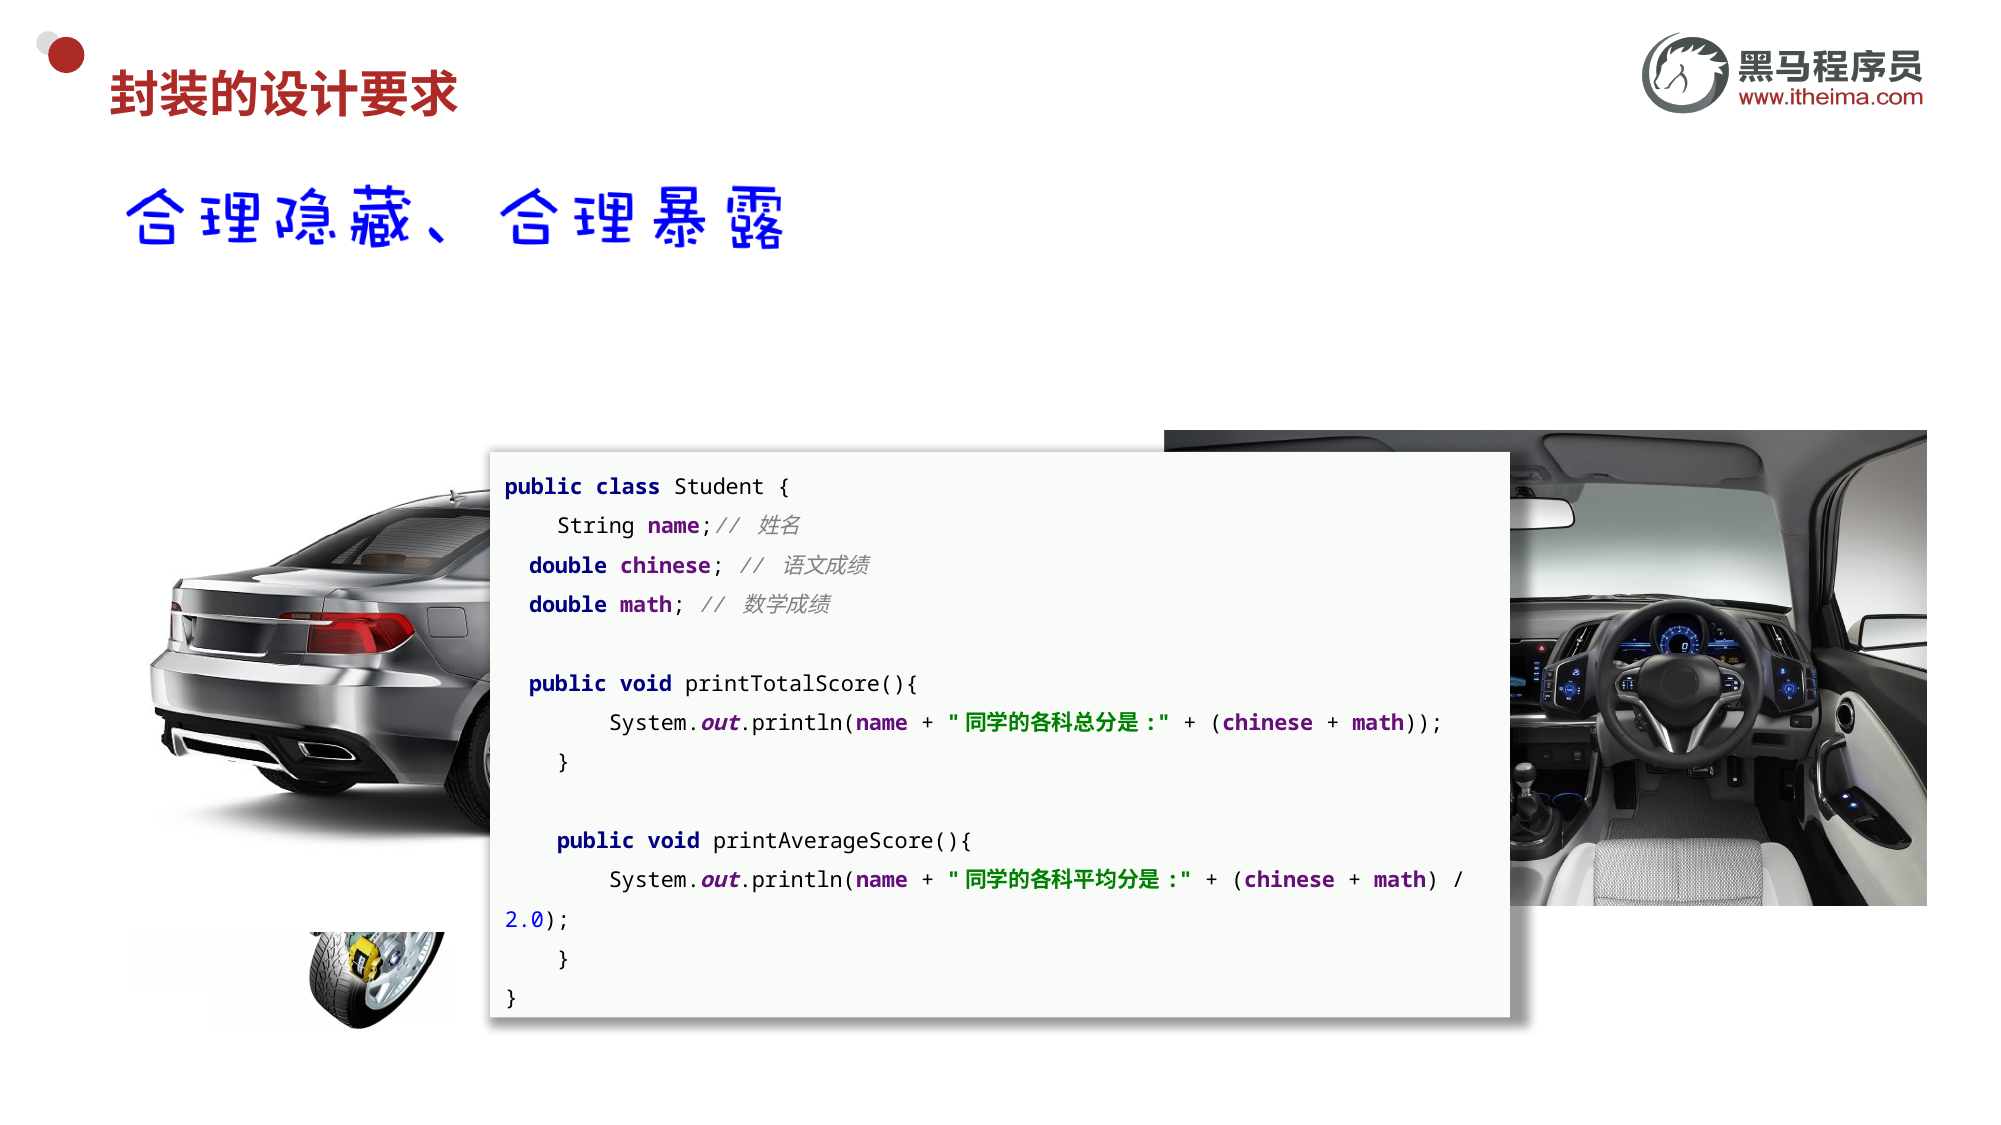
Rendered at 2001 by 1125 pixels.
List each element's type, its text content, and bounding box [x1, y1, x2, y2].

text_box public class Student { String name;// 姓名 double chinese; // 语文成绩 double math; // 数学成绩 public void printTotalScore(){ System.out.println(name + "同学的各科总分是:" + (chinese + math)); } public void printAverageScore(){ System.out.println(name + "同学的各科平均分是:" + (chinese + math) / 2.0); } } [582, 451, 1510, 1018]
picture [0, 376, 1110, 1069]
picture [111, 177, 809, 259]
picture [1633, 24, 1937, 125]
title 封装的设计要求 [94, 55, 1858, 133]
picture [1164, 429, 1927, 907]
